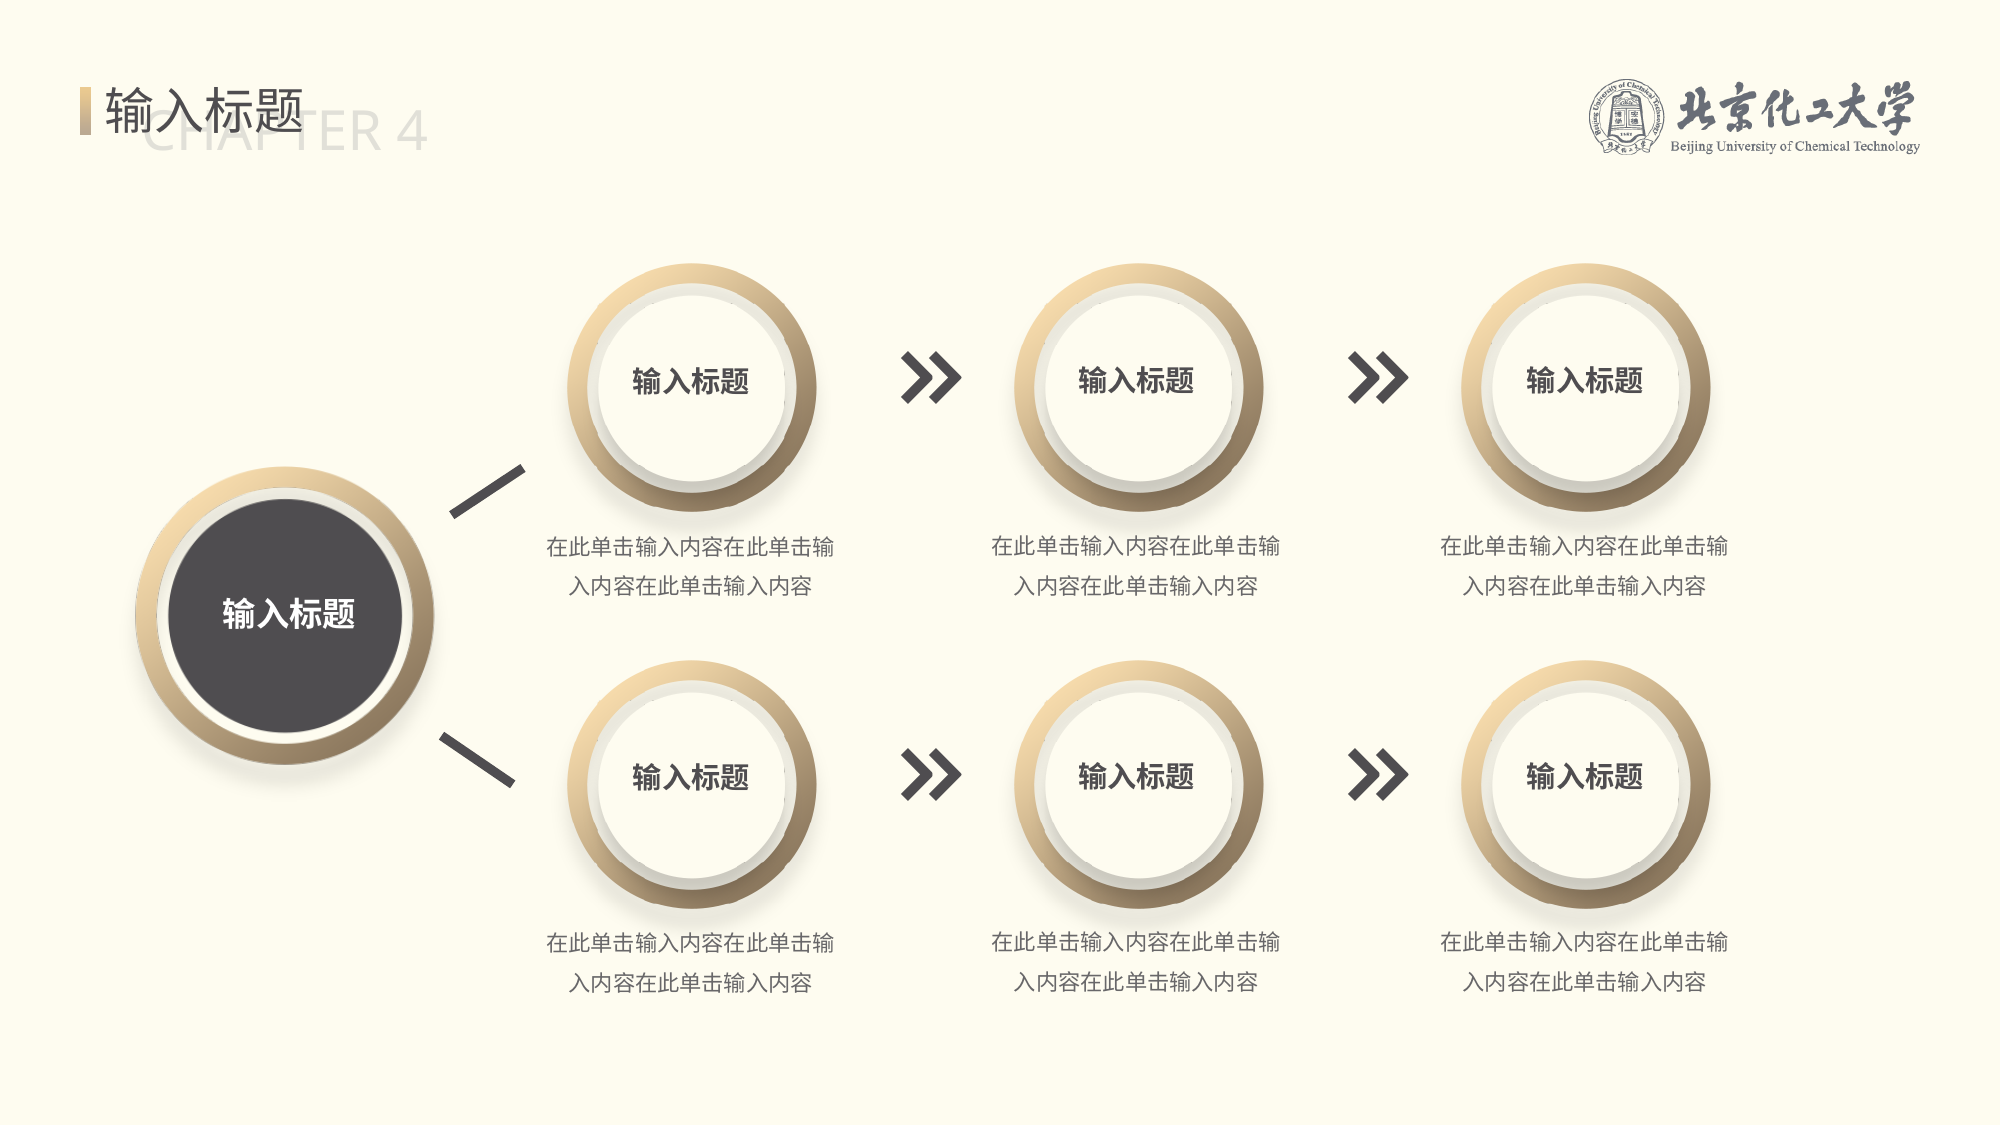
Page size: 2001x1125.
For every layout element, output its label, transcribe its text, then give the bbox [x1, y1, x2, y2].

picture [551, 660, 831, 944]
text_box 在此单击输入内容在此单击输入内容在此单击输入内容 [1423, 511, 1746, 607]
picture [551, 263, 831, 547]
picture [1347, 748, 1410, 801]
text_box 在此单击输入内容在此单击输入内容在此单击输入内容 [529, 512, 852, 607]
picture [1445, 263, 1725, 547]
picture [998, 660, 1278, 944]
picture [1445, 660, 1725, 944]
text_box 在此单击输入内容在此单击输入内容在此单击输入内容 [975, 908, 1298, 1003]
text_box 输入标题 [89, 72, 320, 147]
picture [119, 466, 450, 802]
text_box 在此单击输入内容在此单击输入内容在此单击输入内容 [1423, 908, 1746, 1003]
picture [1347, 351, 1410, 404]
text_box 在此单击输入内容在此单击输入内容在此单击输入内容 [975, 511, 1298, 607]
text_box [441, 735, 513, 785]
picture [80, 87, 91, 135]
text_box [451, 467, 523, 516]
picture [998, 263, 1278, 547]
text_box CHAPTER 4 [126, 87, 444, 170]
text_box 在此单击输入内容在此单击输入内容在此单击输入内容 [529, 908, 852, 1004]
picture [900, 351, 962, 404]
picture [900, 748, 962, 801]
